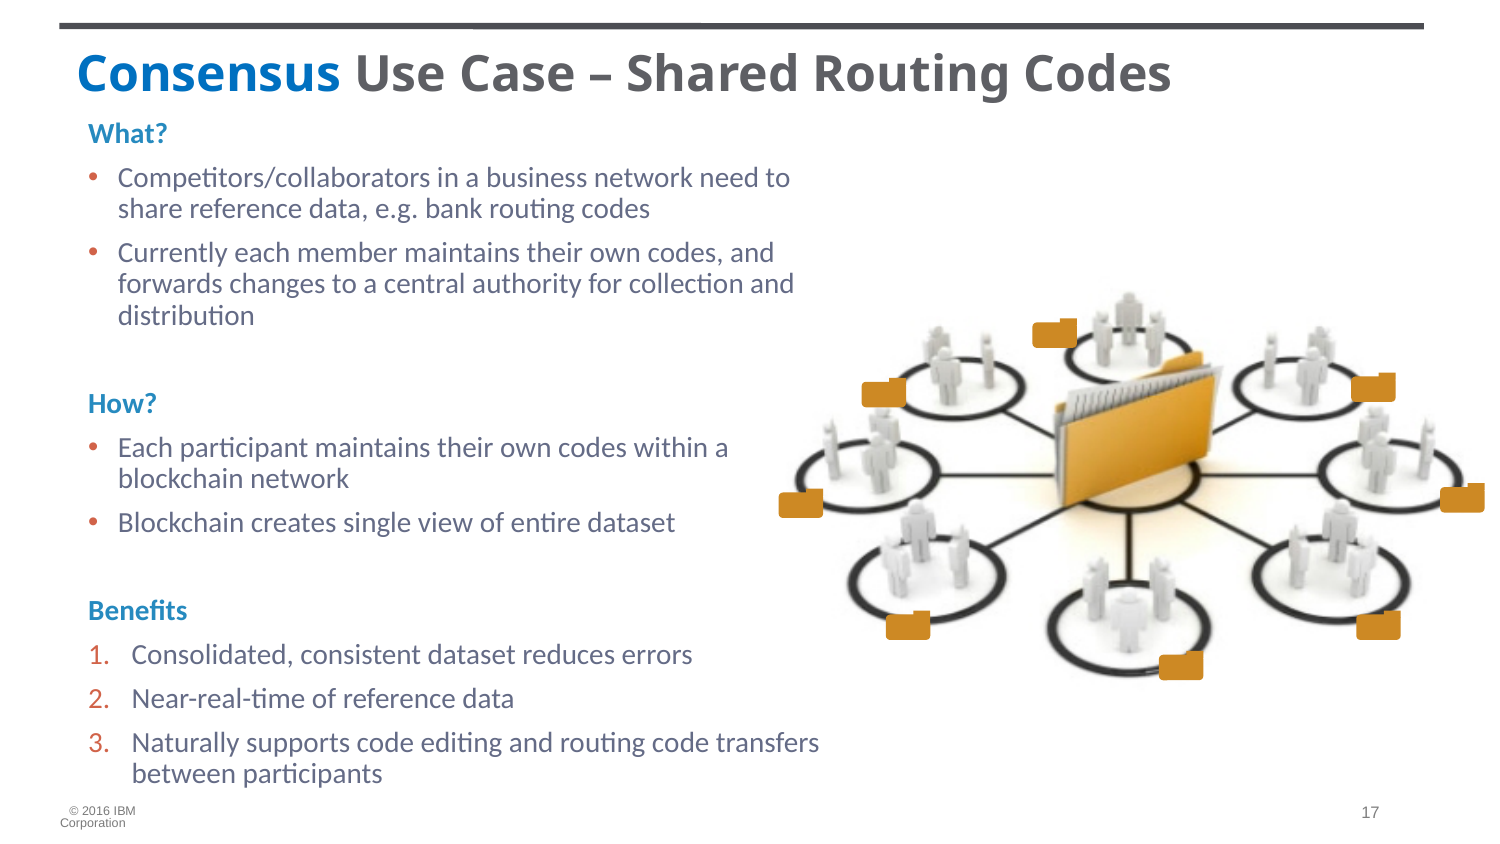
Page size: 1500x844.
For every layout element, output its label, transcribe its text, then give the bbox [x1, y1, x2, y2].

text_box What? Competitors/collaborators in a business network need to share reference data, e.g. bank routing codes Currently each member maintains their own codes, and forwards changes to a central authority for collection and distribution How? Each participant maintains their own codes within a blockchain network Blockchain creates single view of entire dataset Benefits Consolidated, consistent dataset reduces errors Near-real-time of reference data Naturally supports code editing and routing code transfers between participants [73, 110, 847, 757]
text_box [758, 264, 1500, 712]
title Consensus Use Case – Shared Routing Codes [61, 33, 1412, 175]
